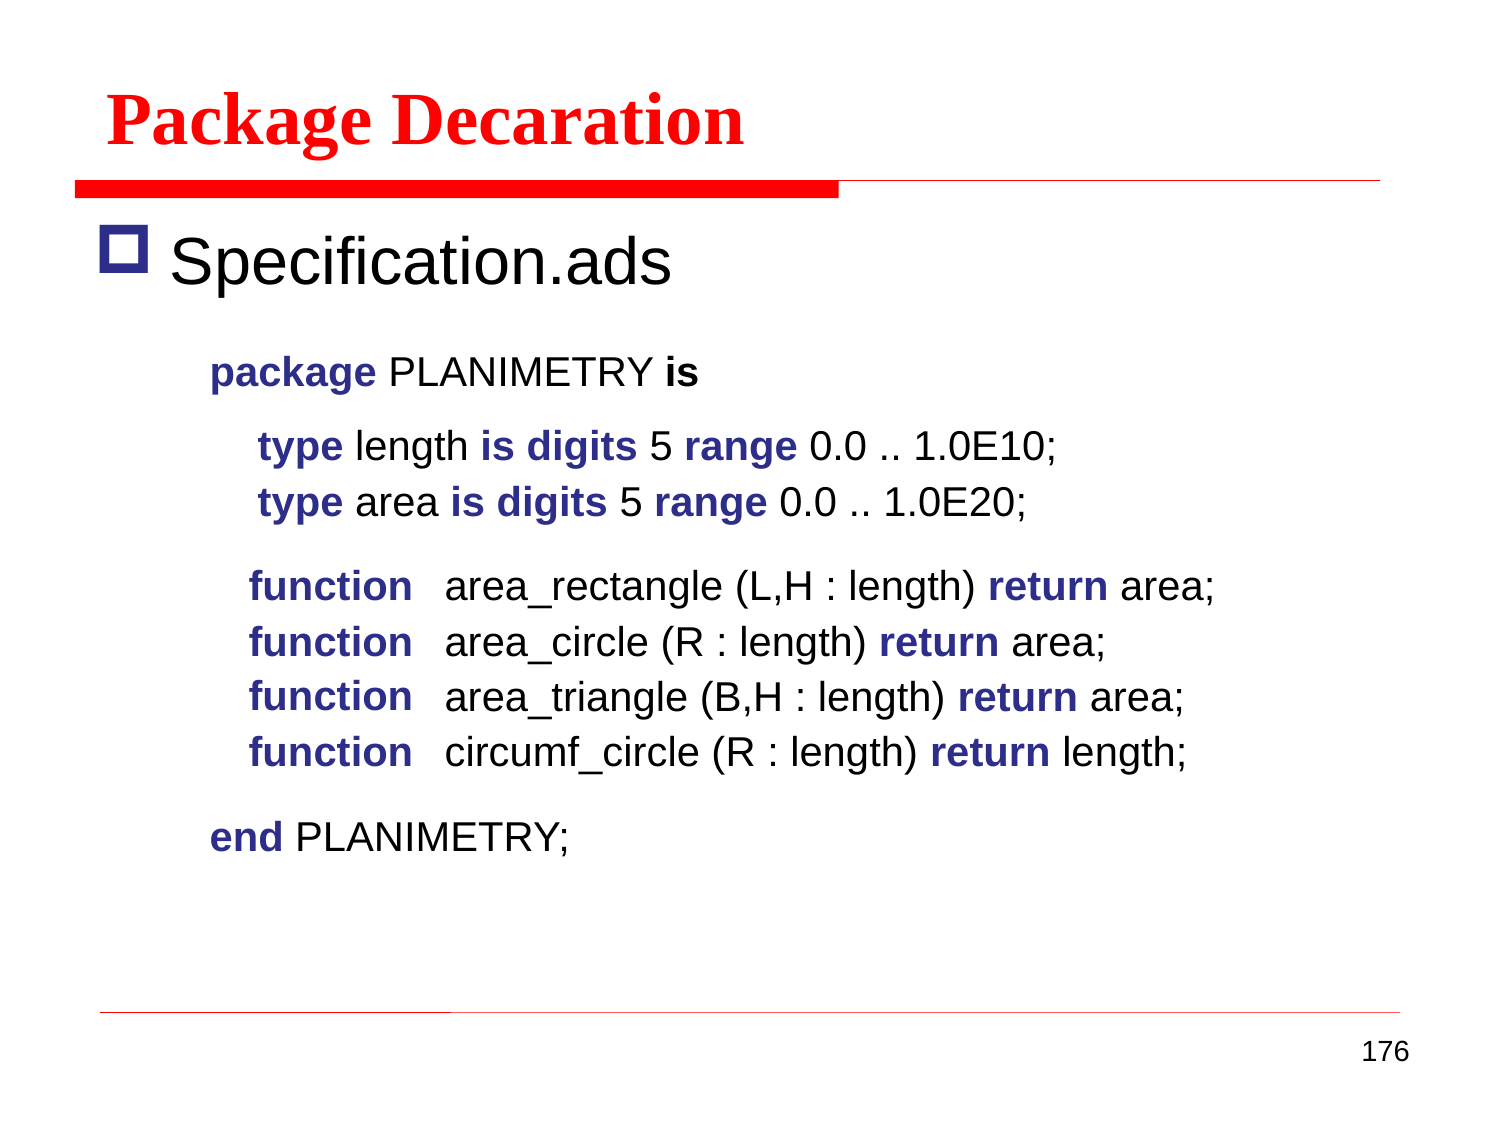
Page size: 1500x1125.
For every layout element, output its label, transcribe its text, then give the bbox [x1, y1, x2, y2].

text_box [206, 337, 1219, 860]
slide_number 176 [1074, 1024, 1426, 1103]
text_box Specification.ads [94, 218, 709, 299]
text_box Package Decaration [106, 89, 746, 161]
